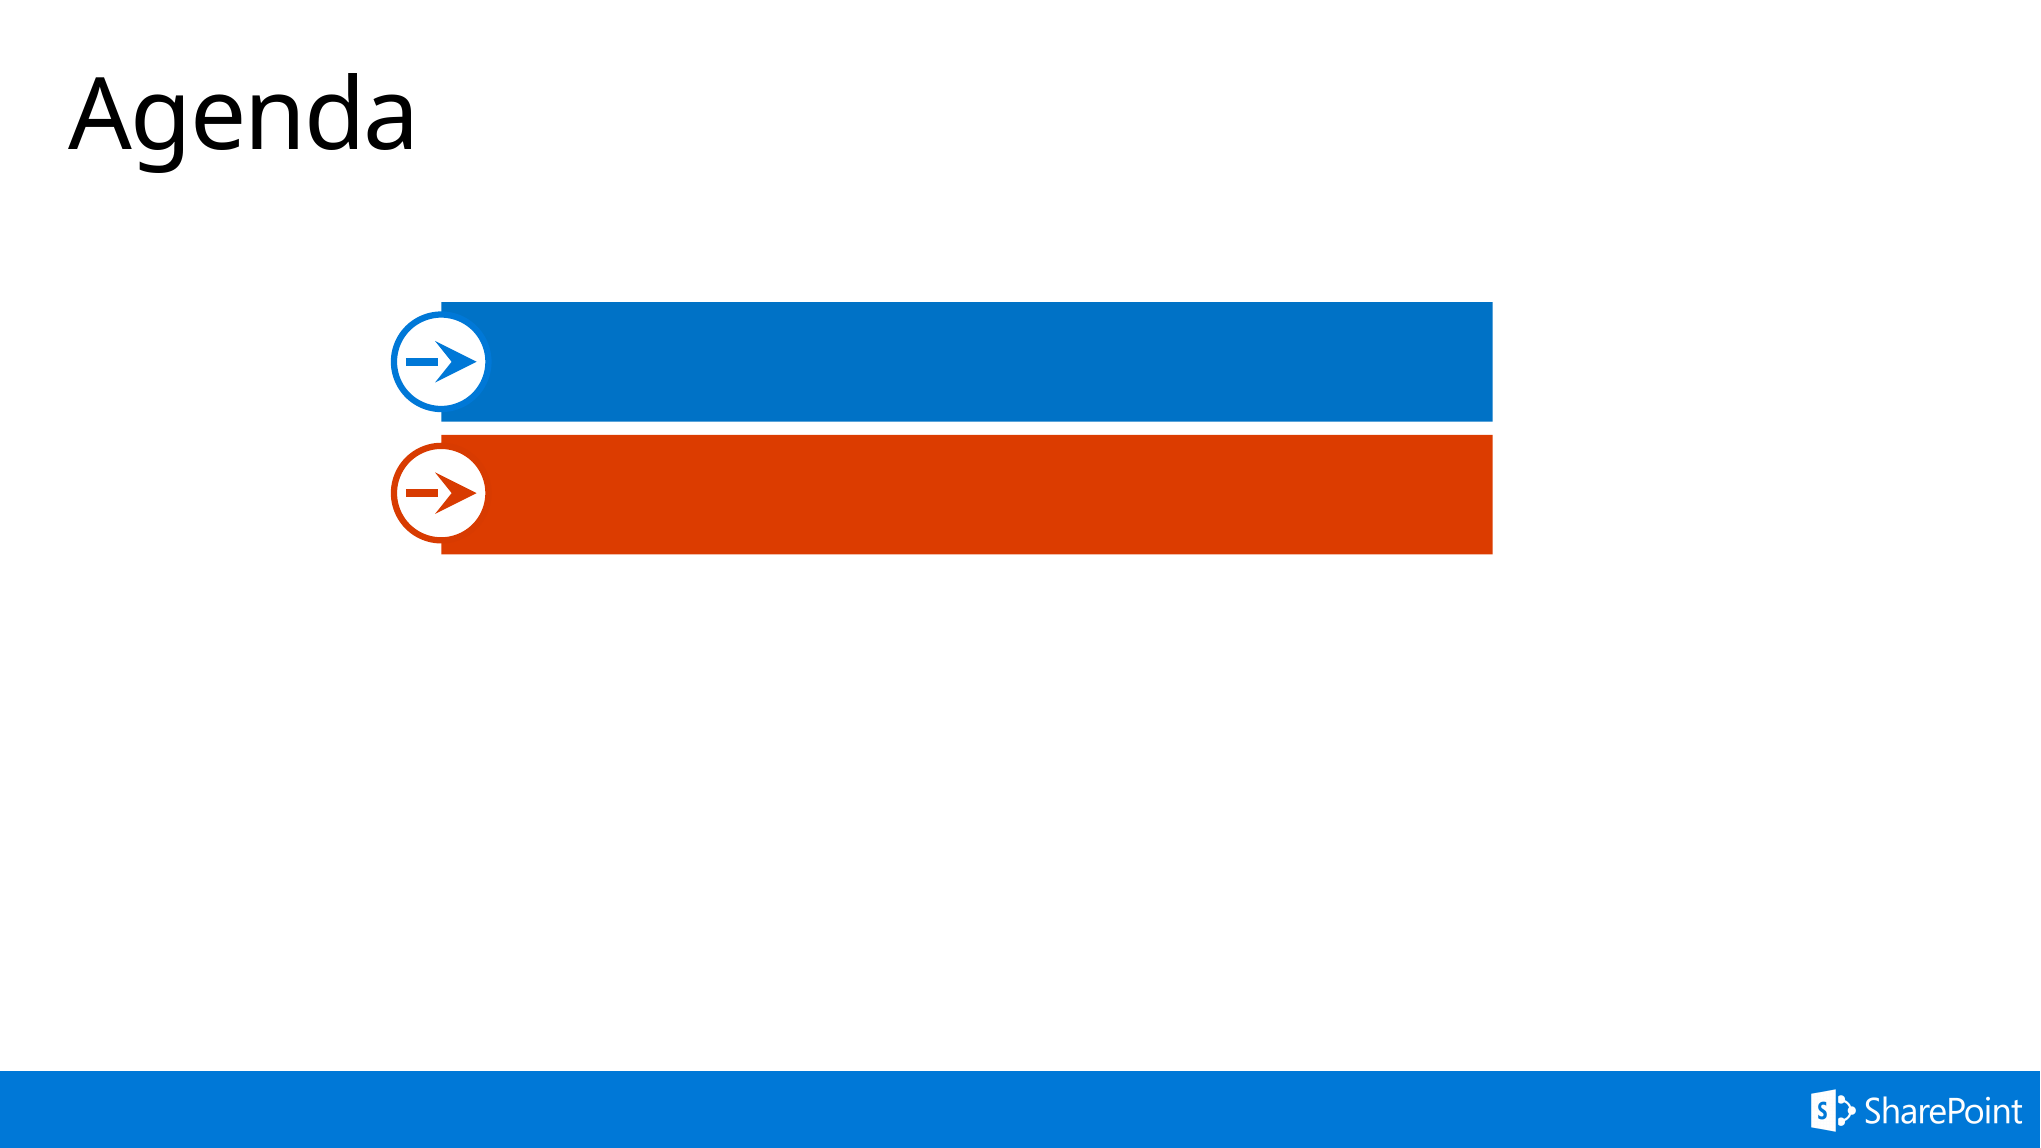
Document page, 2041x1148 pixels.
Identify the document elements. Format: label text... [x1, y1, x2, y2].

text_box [393, 301, 1493, 422]
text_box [393, 434, 1493, 555]
title Agenda [45, 48, 1996, 199]
picture [1793, 1071, 2040, 1148]
